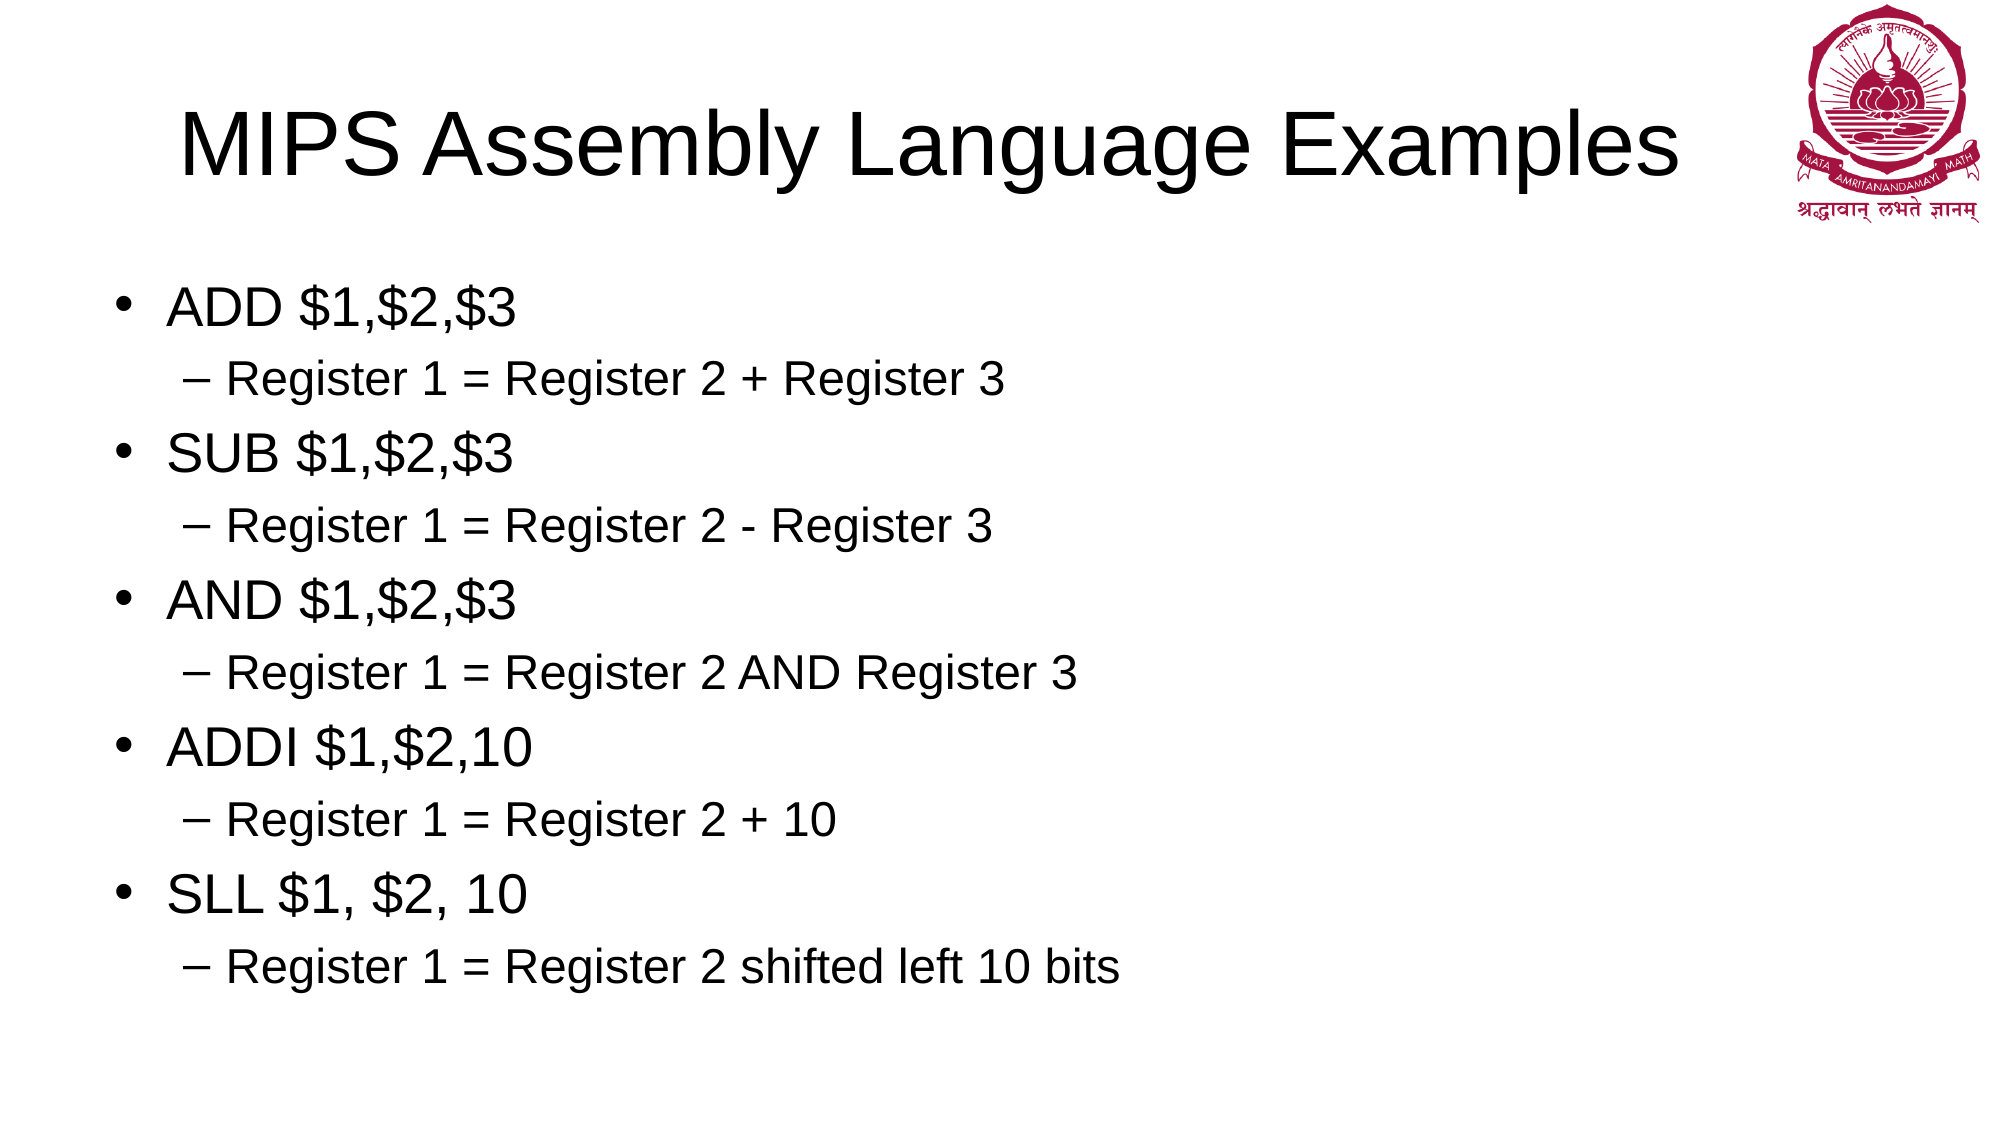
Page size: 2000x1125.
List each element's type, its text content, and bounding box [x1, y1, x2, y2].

list ADD $1,$2,$3 Register 1 = Register 2 + Register 3 SUB $1,$2,$3 Register 1 = Register 2 - Register 3 AND $1,$2,$3 Register 1 = Register 2 AND Register 3 ADDI $1,$2,10 Register 1 = Register 2 + 10 SLL $1, $2, 10 Register 1 = Register 2 shifted left 10 bits [99, 262, 1900, 1005]
picture [1776, 1, 2000, 225]
title MIPS Assembly Language Examples [99, 45, 1763, 233]
